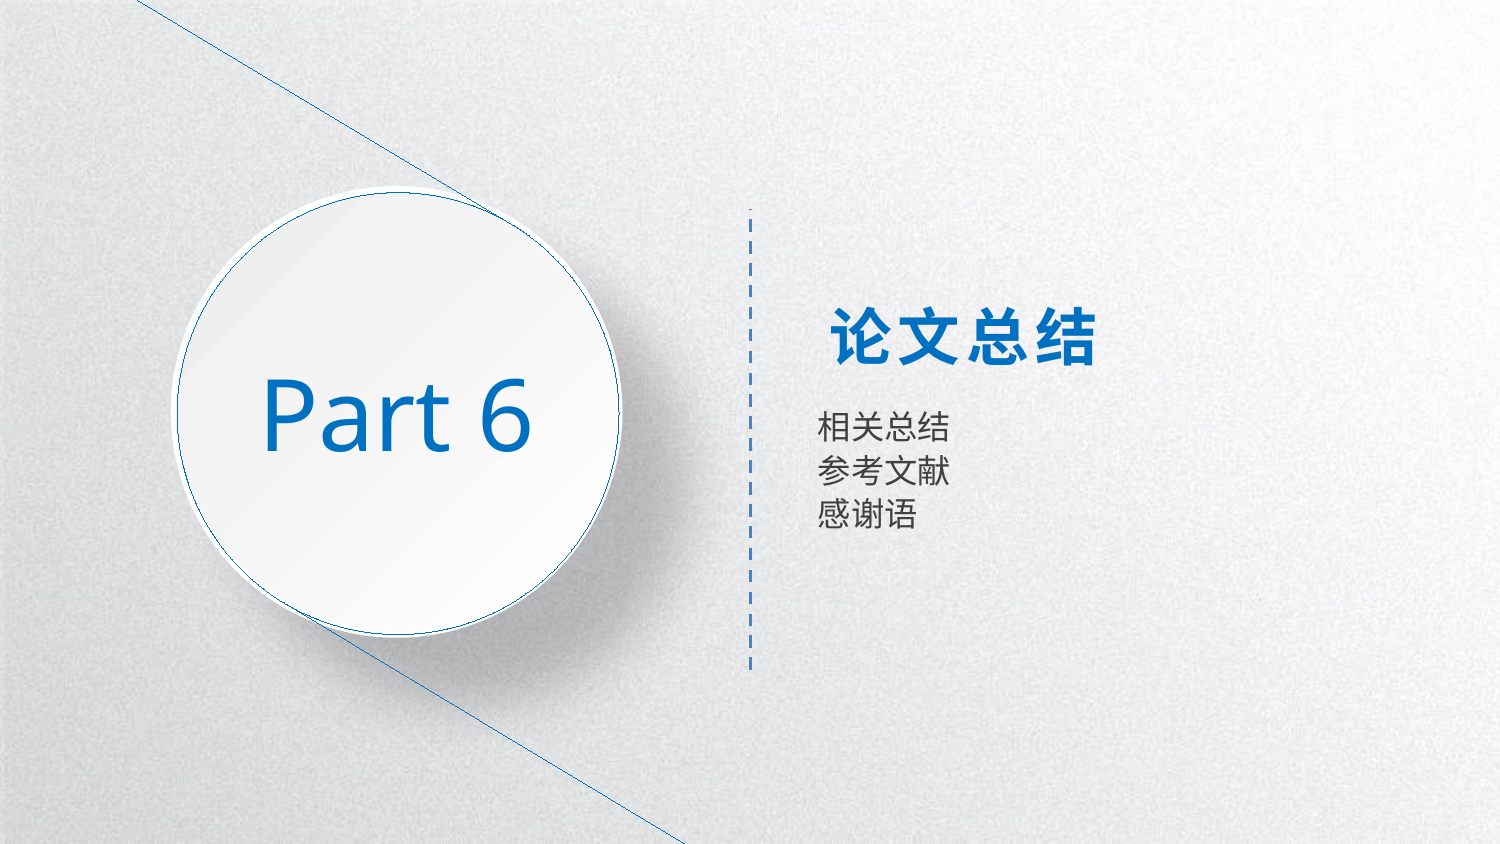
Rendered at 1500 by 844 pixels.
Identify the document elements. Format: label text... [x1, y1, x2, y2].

text_box [177, 192, 508, 605]
picture [0, 0, 1500, 844]
text_box [288, 222, 620, 635]
text_box 参考文献 [817, 449, 1126, 490]
text_box 相关总结 [817, 406, 1125, 446]
text_box 论文总结 [814, 290, 1113, 381]
text_box 感谢语 [817, 493, 1126, 534]
text_box Part 6 [171, 187, 622, 637]
